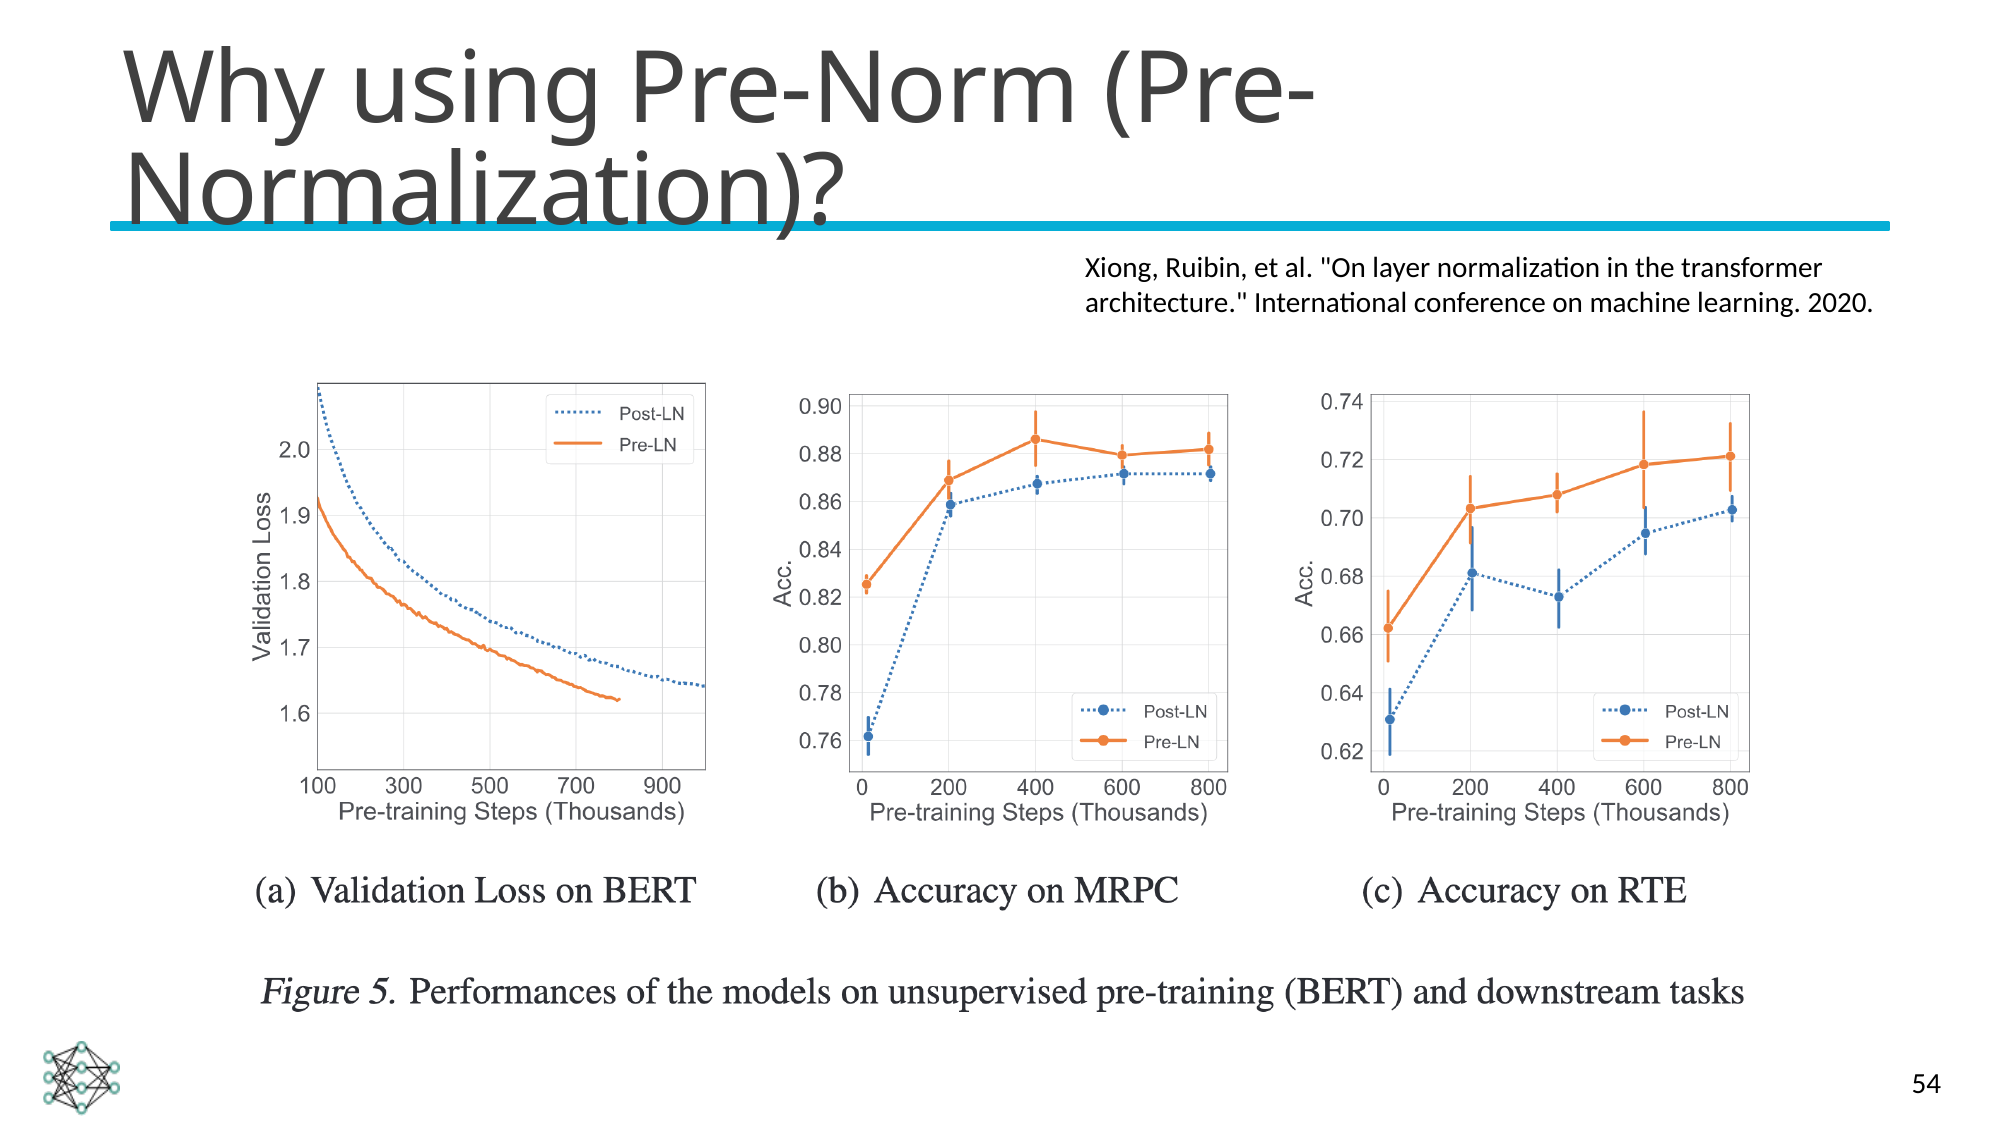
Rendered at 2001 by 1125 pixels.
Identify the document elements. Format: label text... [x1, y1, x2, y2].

text_box Xiong, Ruibin, et al. "On layer normalization in the transformer architecture." International conference on machine learning. 2020. [1070, 240, 1933, 326]
picture [43, 1041, 120, 1116]
slide_number 54 [1740, 1052, 1957, 1113]
picture [238, 374, 1762, 1019]
title Why using Pre-Norm (Pre-Normalization)? [107, 58, 1899, 228]
